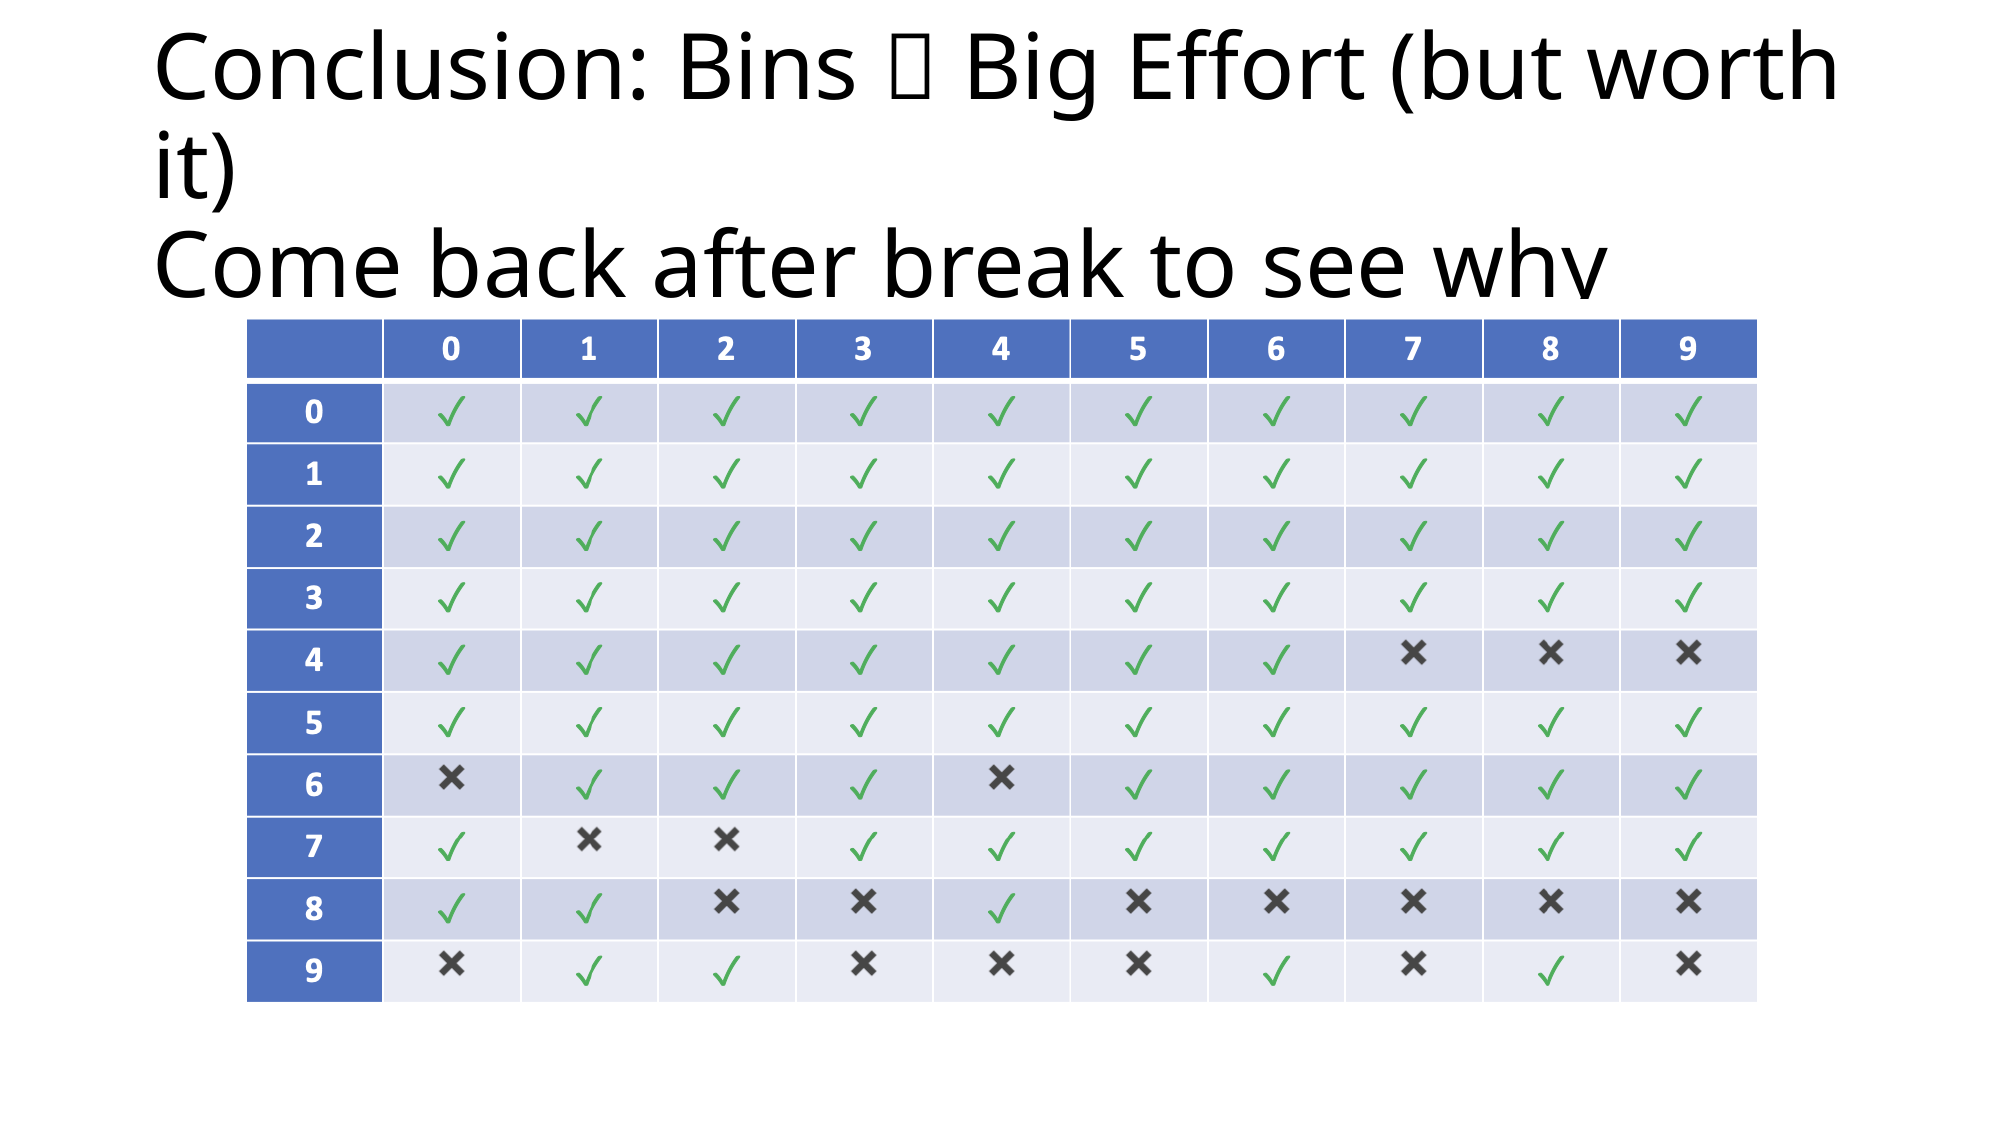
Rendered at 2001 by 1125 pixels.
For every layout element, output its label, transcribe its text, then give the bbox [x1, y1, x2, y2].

title Conclusion: Bins  Big Effort (but worth it) Come back after break to see why [137, 59, 1863, 278]
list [233, 299, 1767, 1014]
